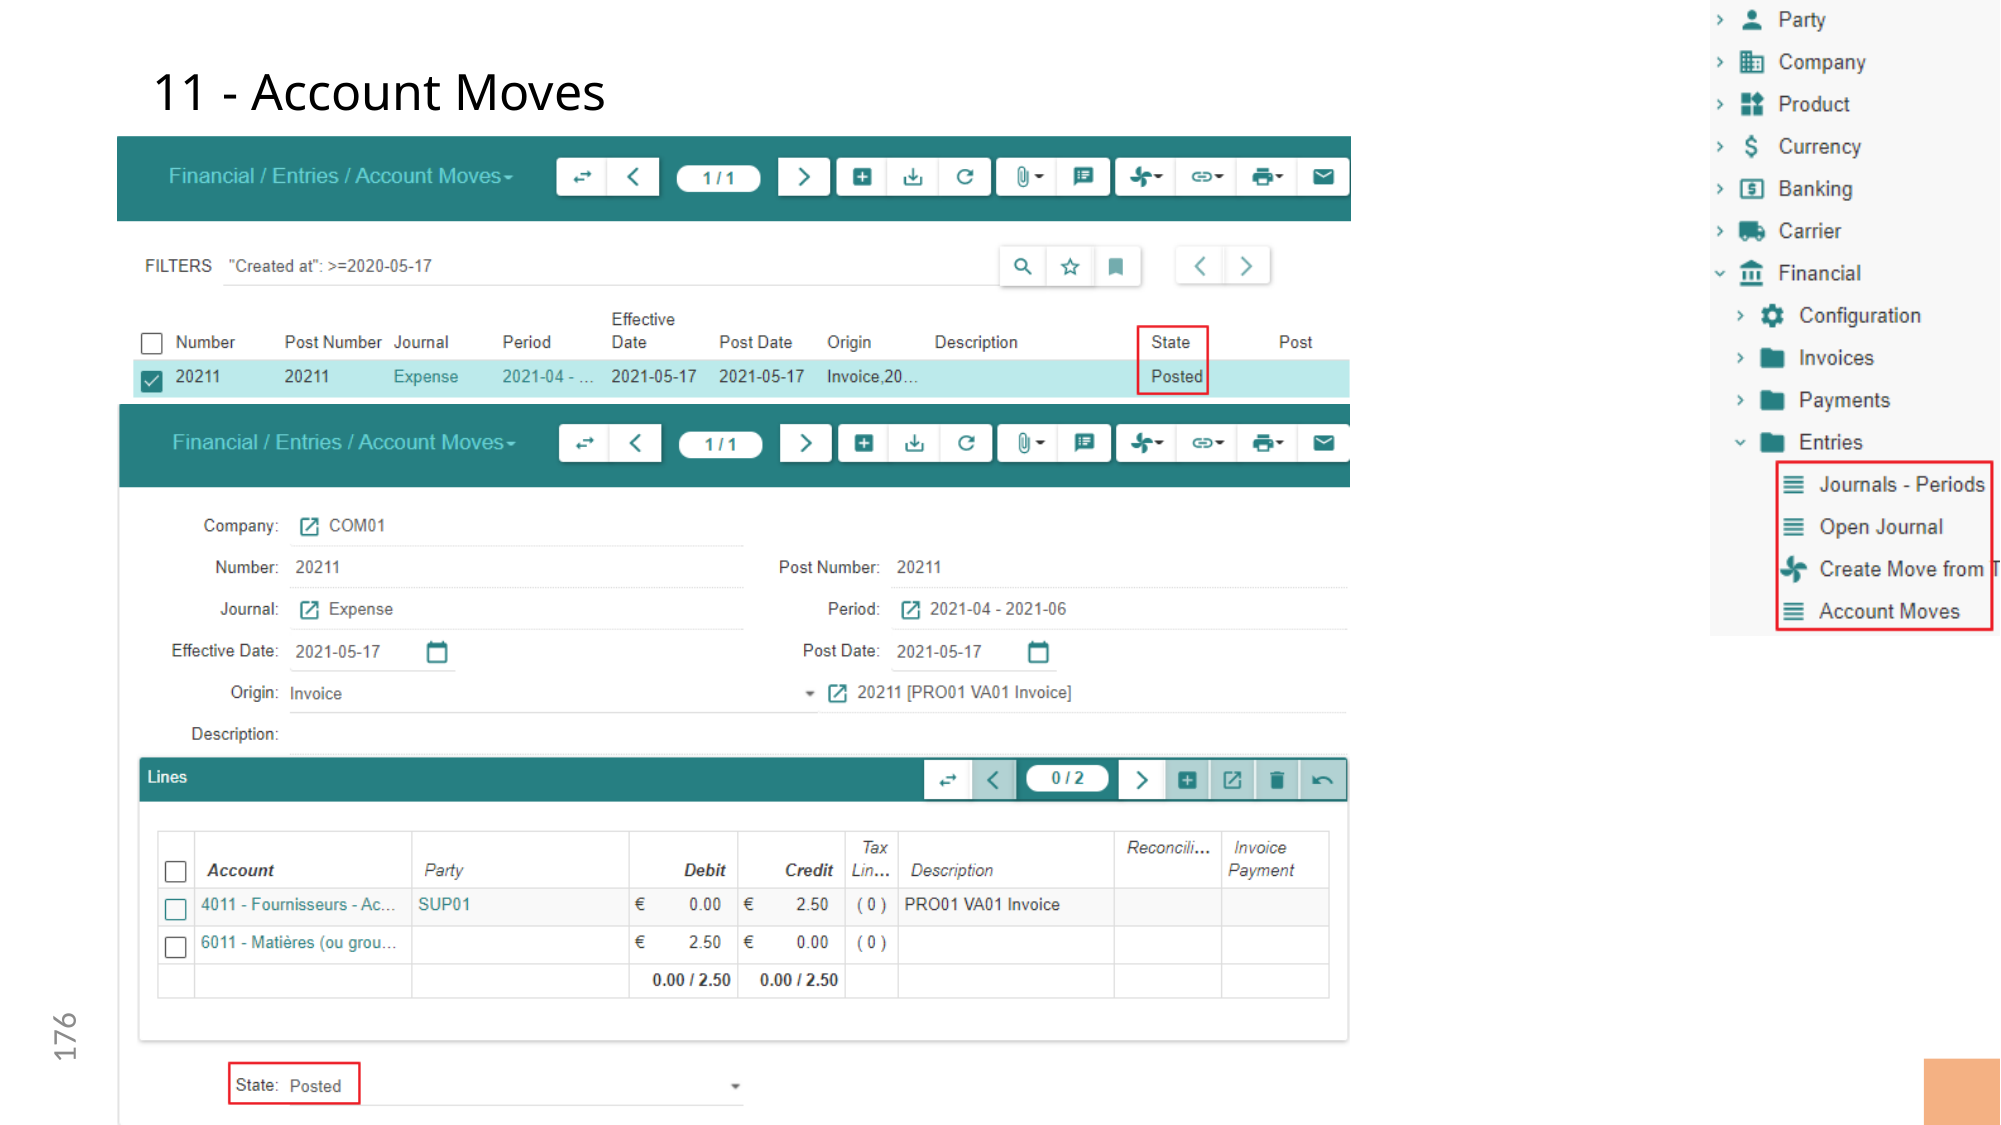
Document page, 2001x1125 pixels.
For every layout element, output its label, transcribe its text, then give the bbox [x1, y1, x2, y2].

picture [1710, 0, 2000, 636]
text_box [1923, 1058, 2000, 1125]
picture [117, 135, 1351, 1125]
title 11 - Account Moves [137, 59, 1710, 136]
slide_number 176 [32, 969, 93, 1108]
